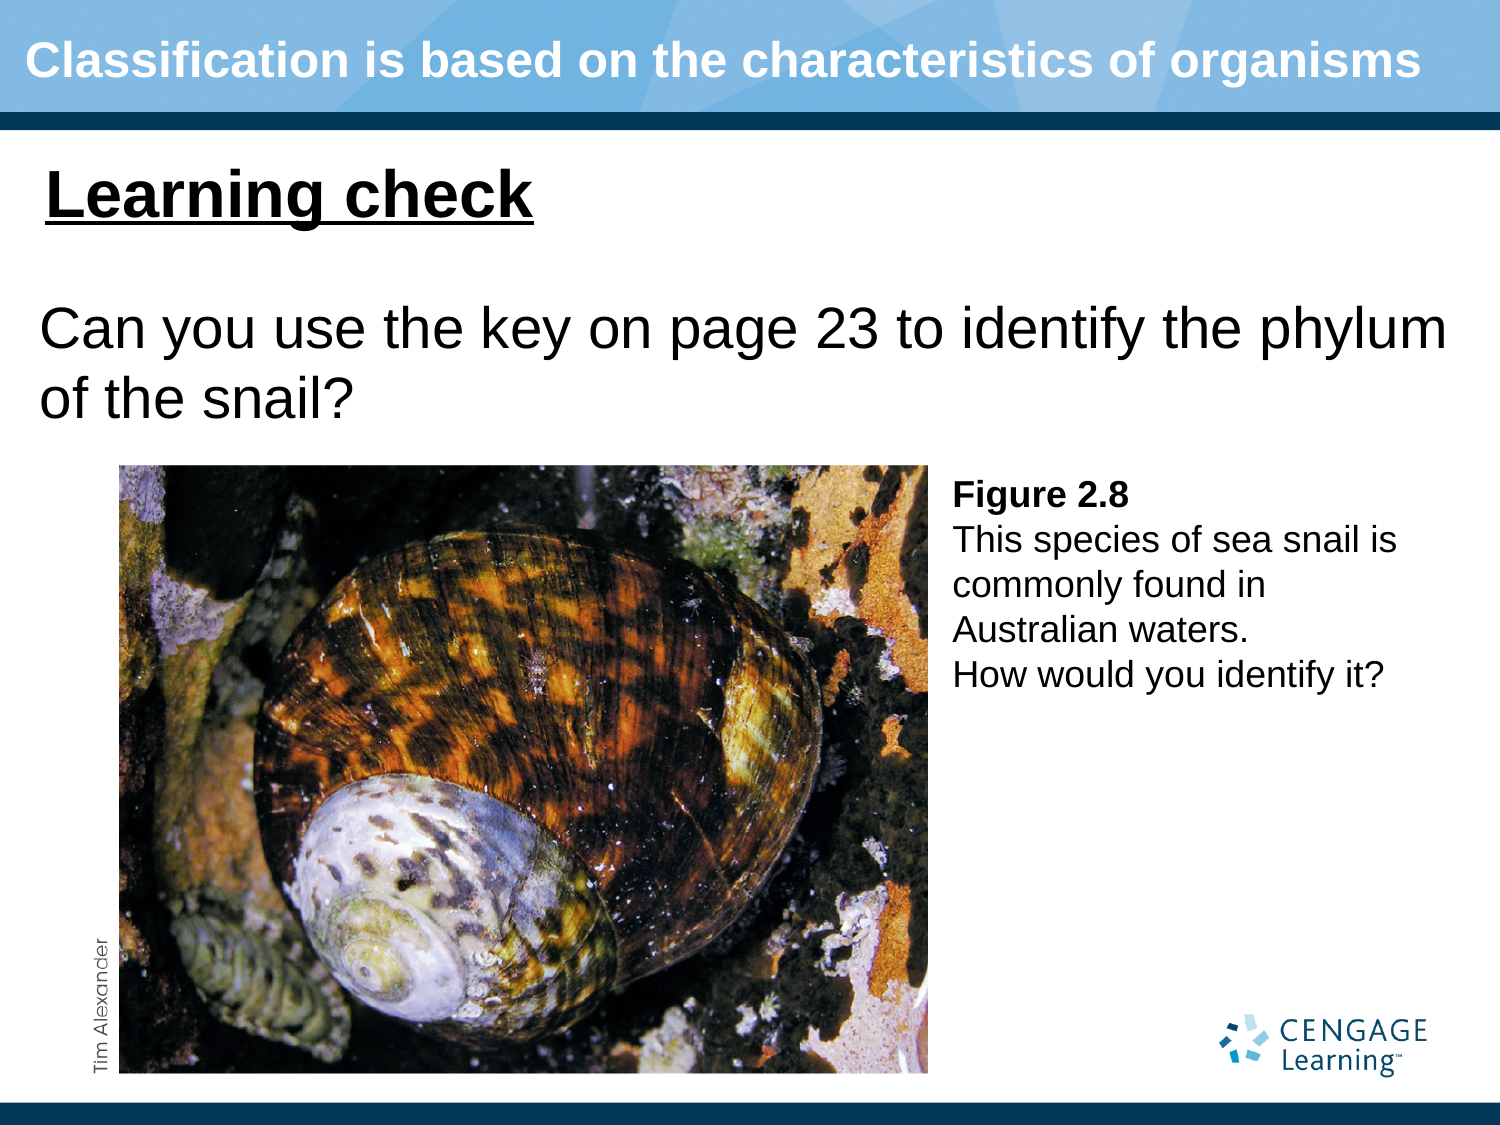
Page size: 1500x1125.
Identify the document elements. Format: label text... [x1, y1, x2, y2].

picture [87, 462, 928, 1076]
title Classification is based on the characteristics of organisms [24, 24, 1463, 101]
picture [1195, 990, 1450, 1101]
text_box Figure 2.8 This species of sea snail is commonly found in Australian waters. How would you identify it? [937, 462, 1438, 703]
picture [0, 0, 1500, 112]
text_box Can you use the key on page 23 to identify the phylum of the snail? [24, 282, 1475, 508]
text_box Learning check [30, 143, 1500, 238]
